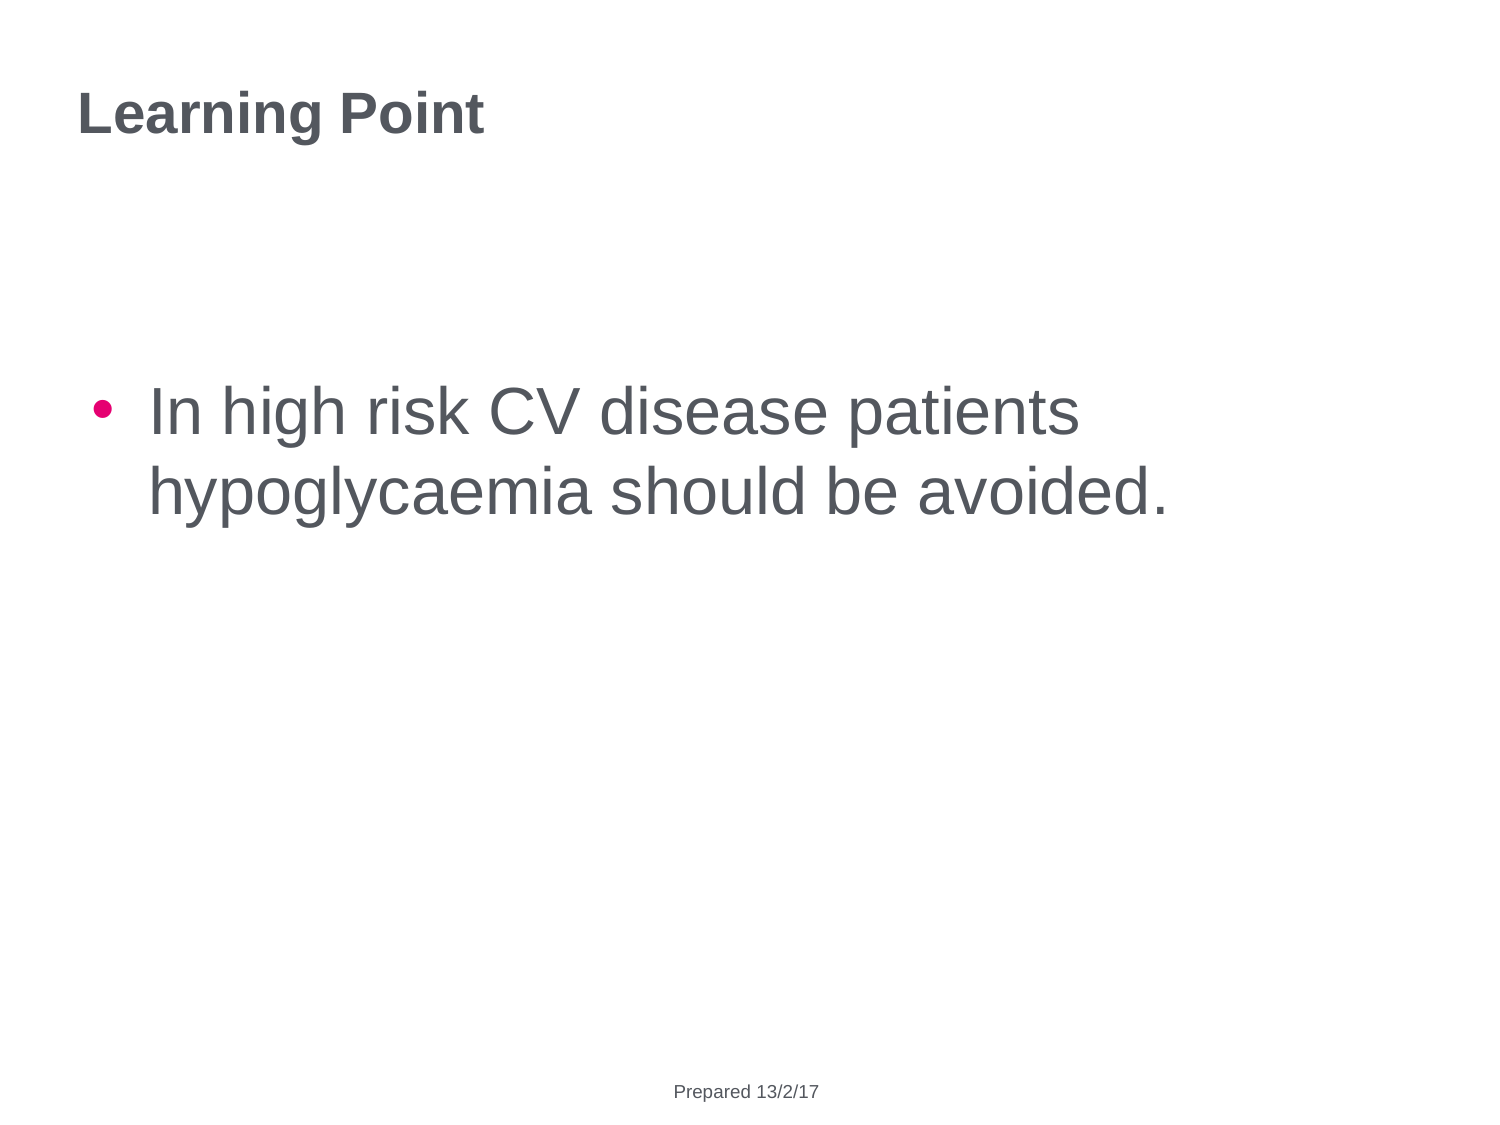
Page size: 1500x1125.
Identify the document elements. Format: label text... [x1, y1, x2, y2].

title Learning Point [62, 46, 1414, 175]
list In high risk CV disease patients hypoglycaemia should be avoided. [76, 266, 1428, 1010]
